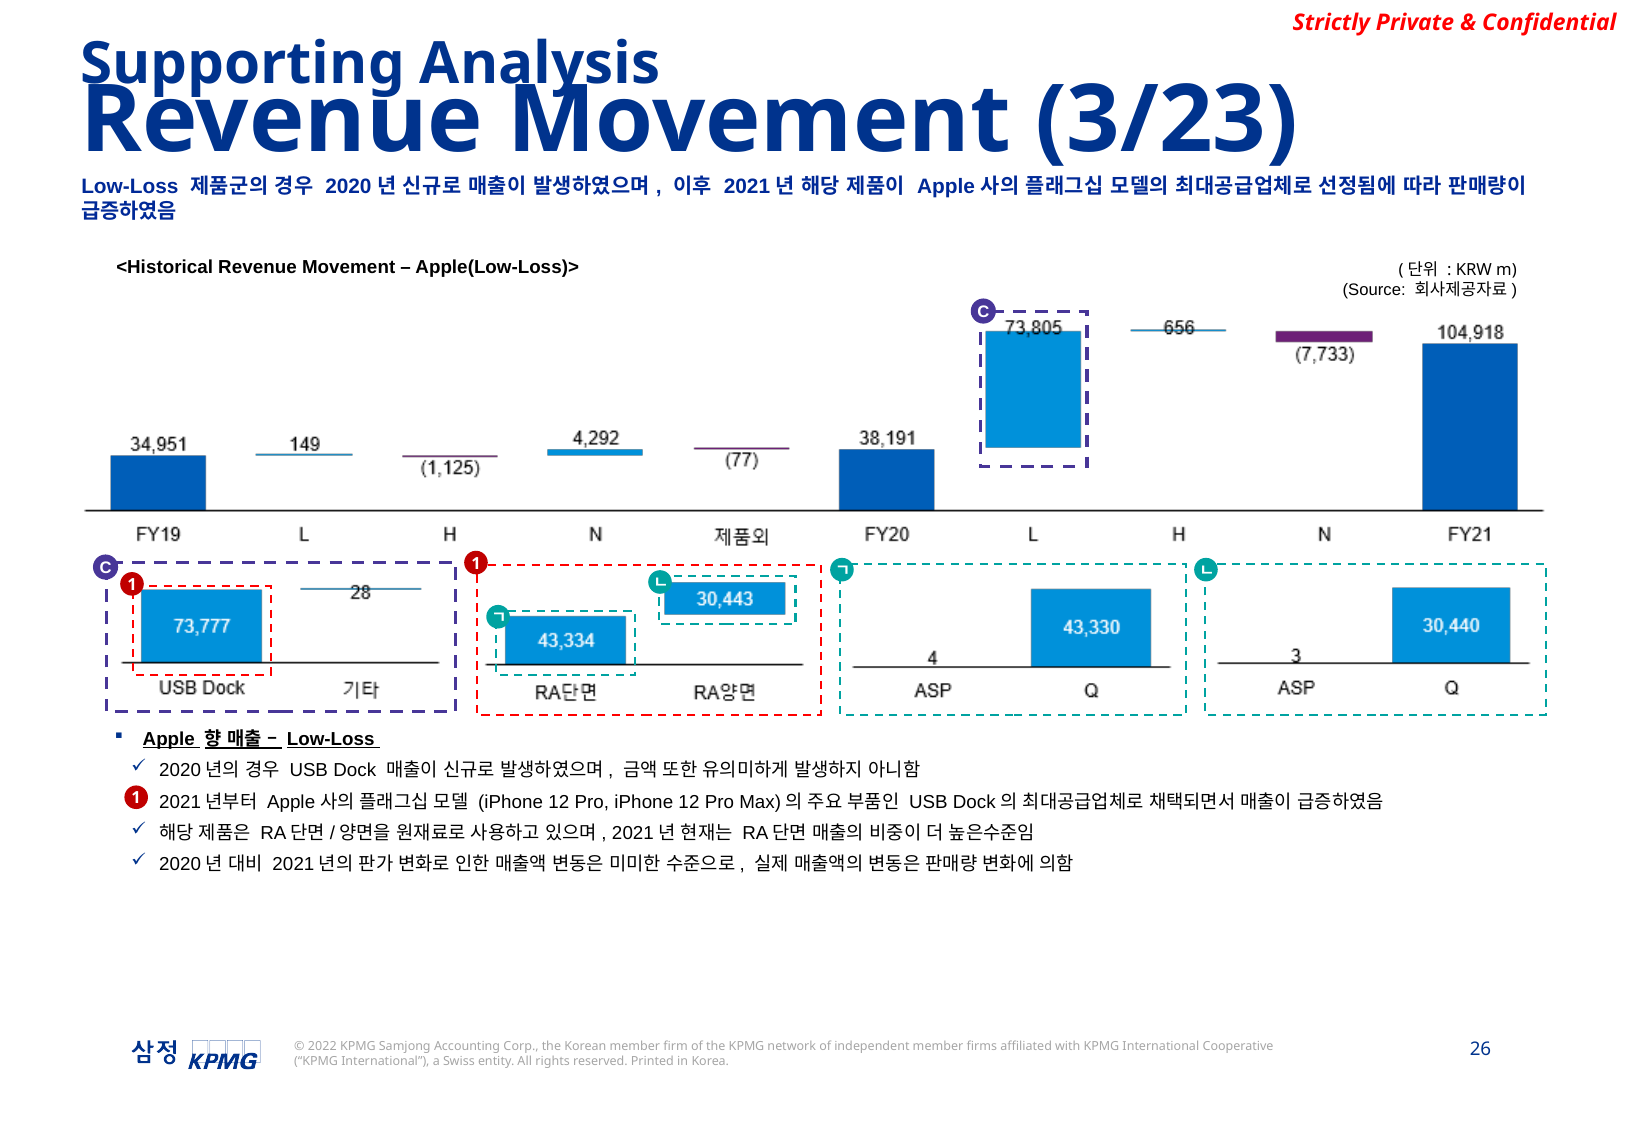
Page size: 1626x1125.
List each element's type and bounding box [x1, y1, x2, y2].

text_box [108, 550, 1547, 923]
text_box [98, 254, 826, 278]
picture [473, 575, 821, 718]
text_box [830, 557, 852, 584]
picture [129, 1038, 263, 1071]
picture [72, 305, 1560, 716]
text_box [120, 572, 272, 676]
text_box [93, 555, 113, 583]
text_box [65, 37, 1527, 244]
text_box [1194, 557, 1215, 582]
text_box [831, 258, 1518, 468]
